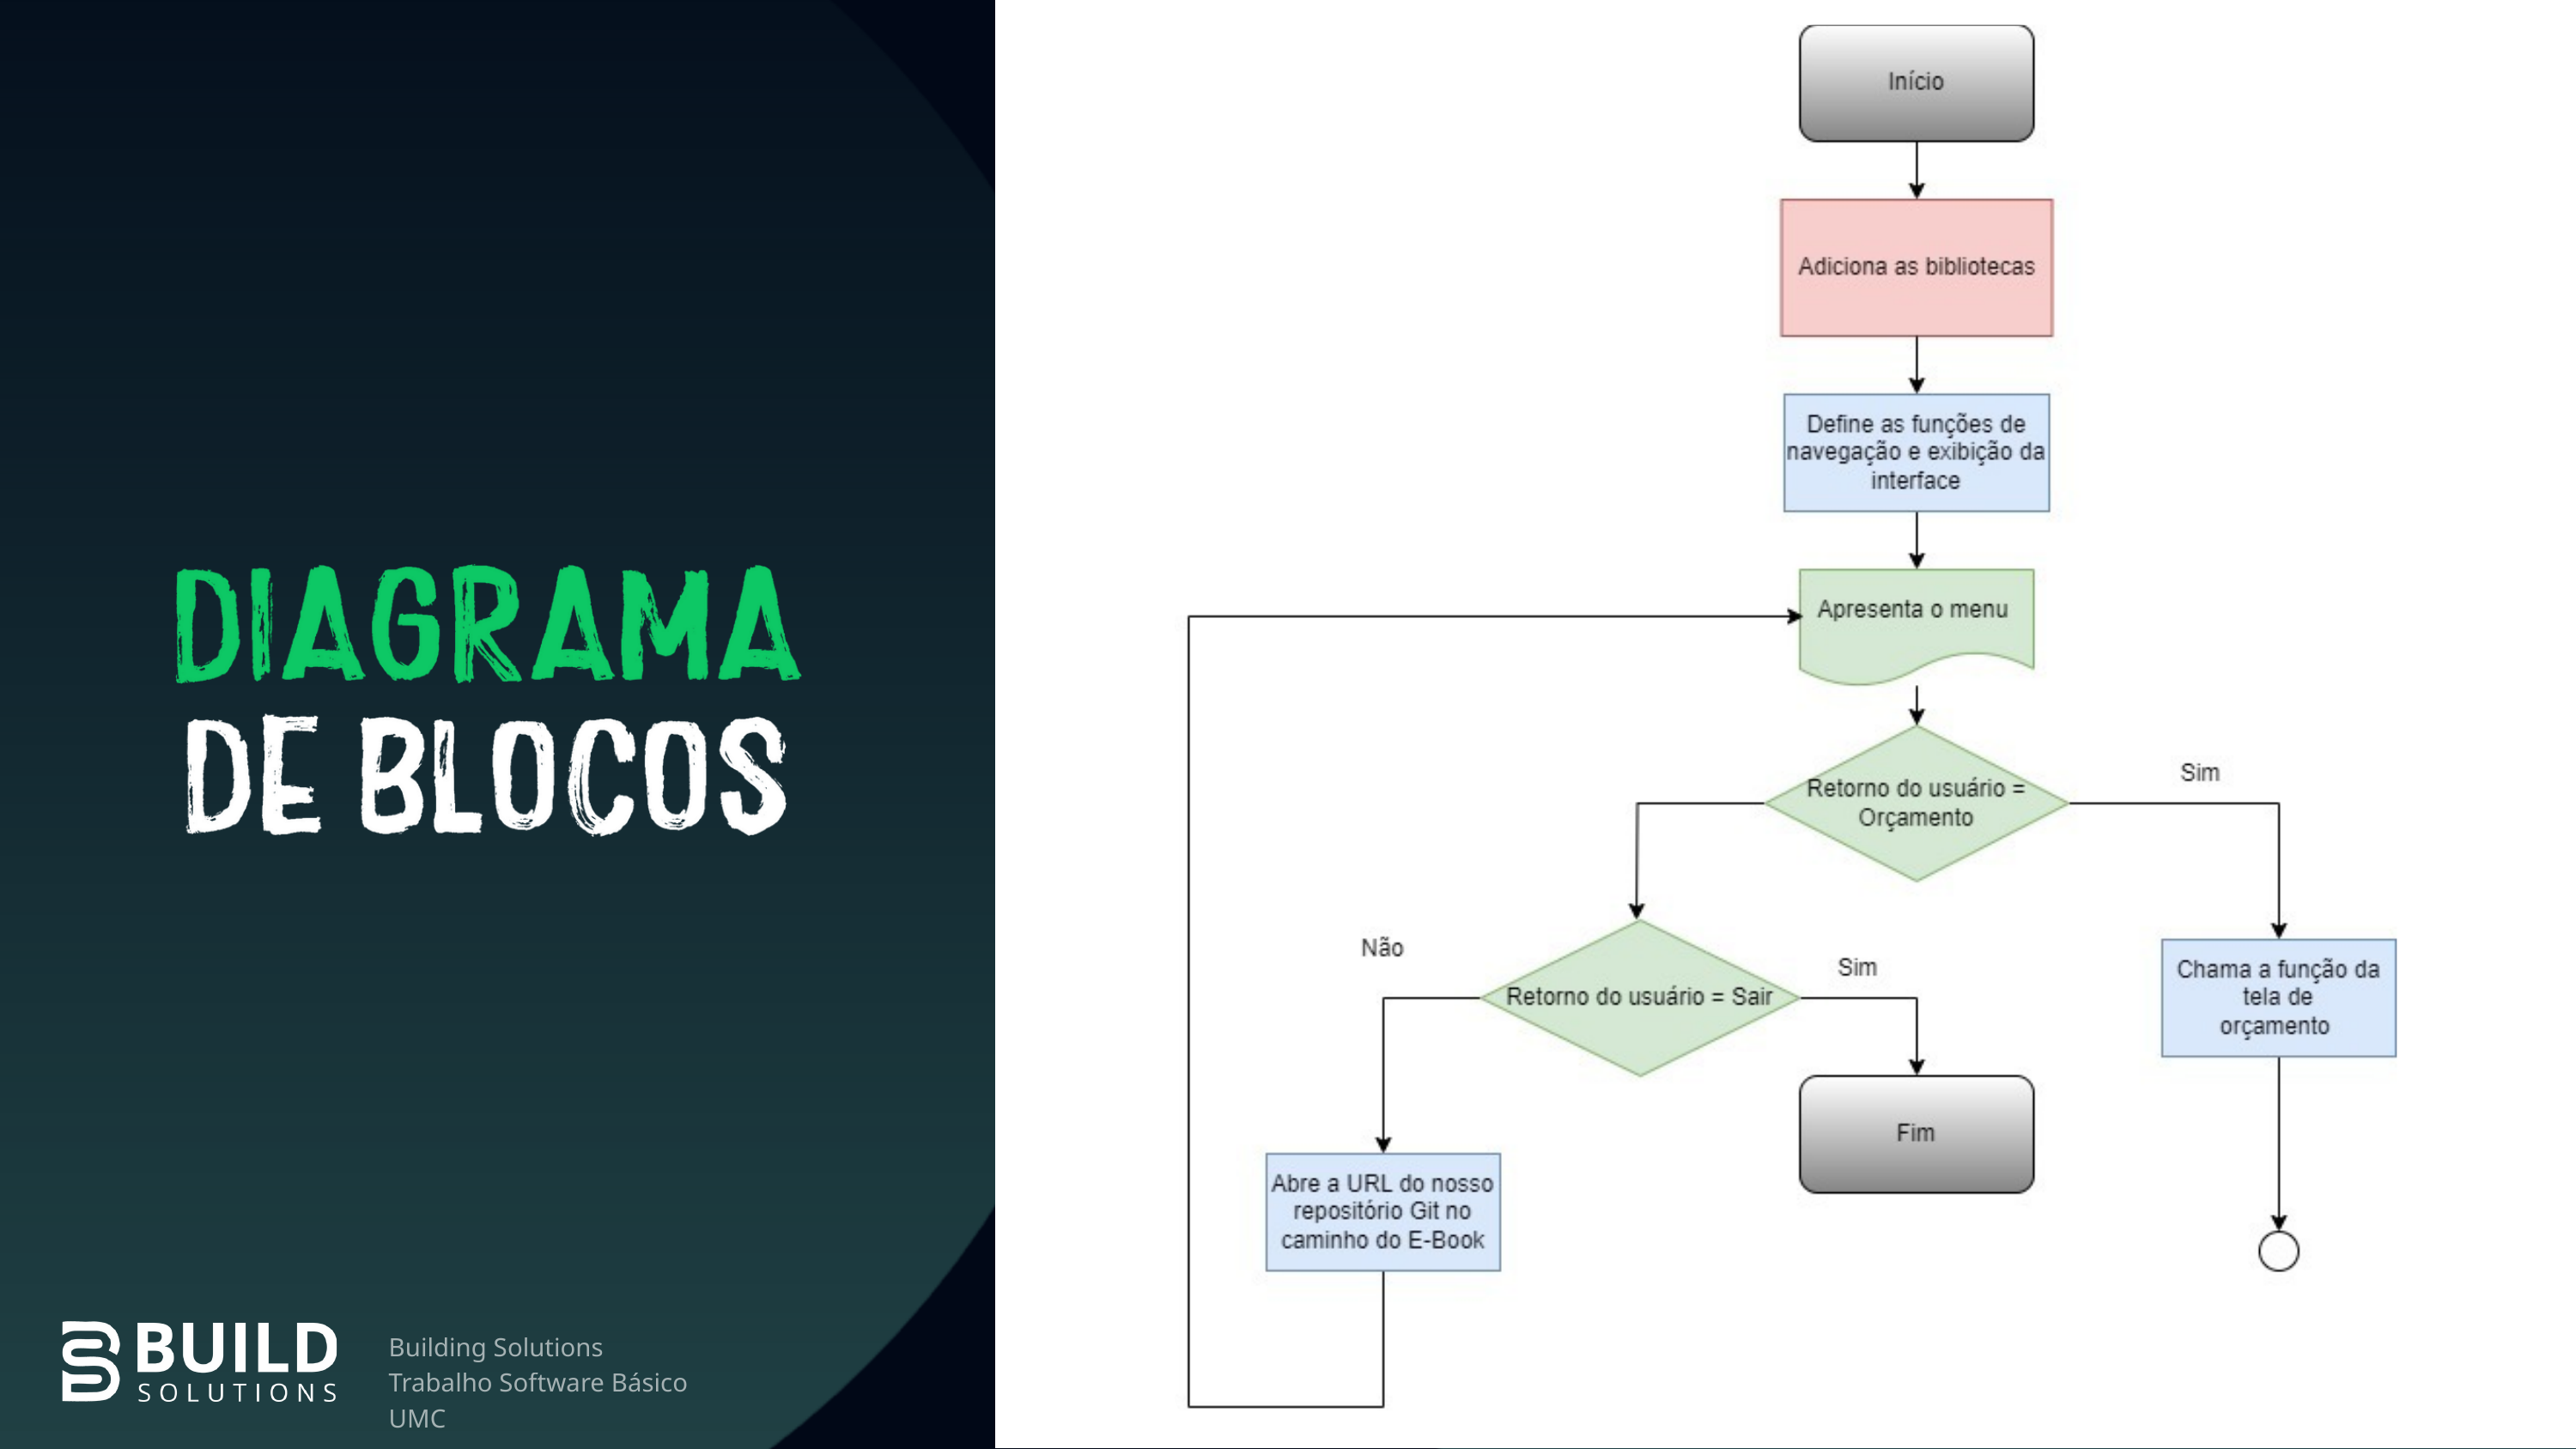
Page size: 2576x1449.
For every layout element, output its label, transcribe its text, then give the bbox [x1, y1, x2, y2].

text_box [0, 0, 993, 1449]
text_box [175, 564, 802, 837]
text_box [995, 0, 2576, 1449]
text_box [62, 1321, 337, 1402]
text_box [1174, 24, 2397, 1424]
text_box Building Solutions Trabalho Software Básico UMC [388, 1326, 750, 1433]
